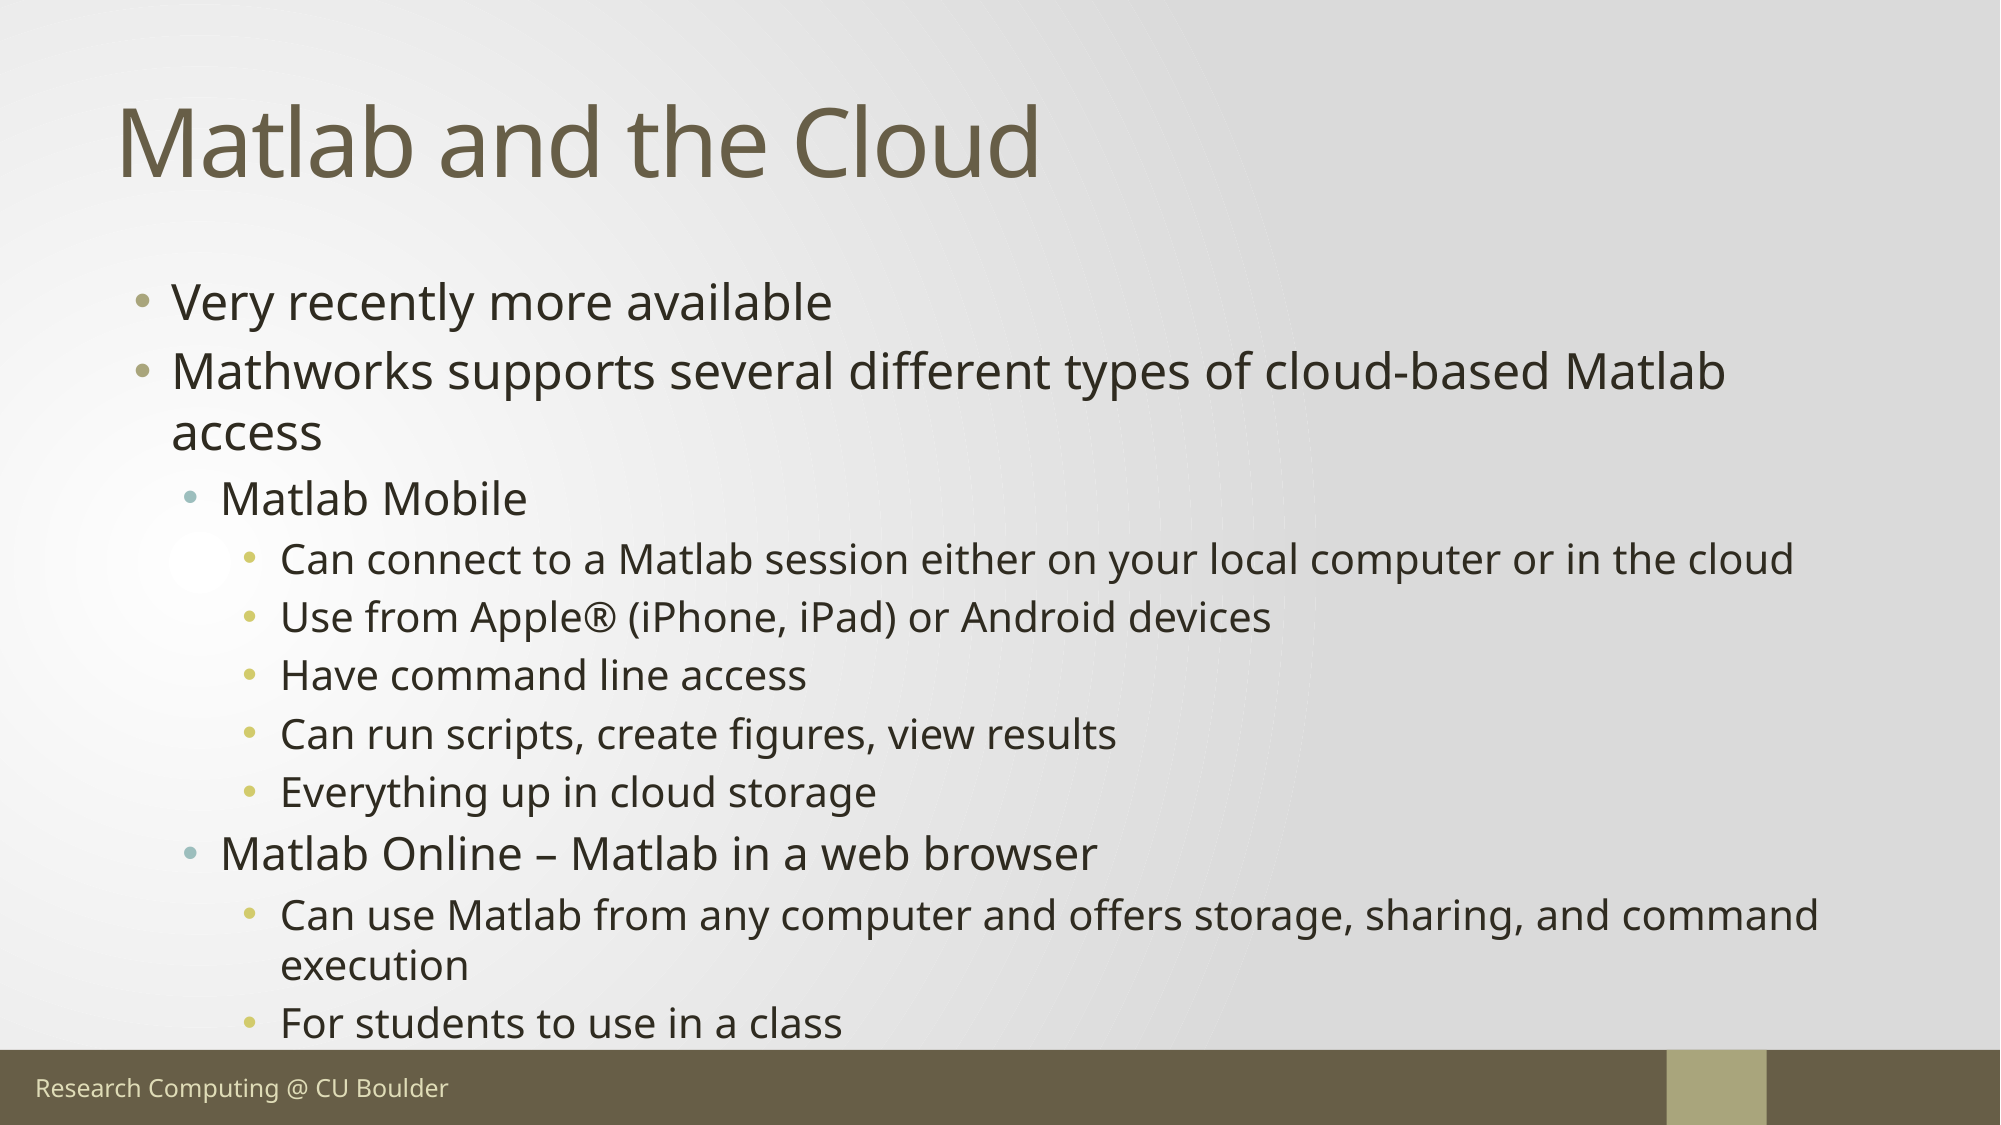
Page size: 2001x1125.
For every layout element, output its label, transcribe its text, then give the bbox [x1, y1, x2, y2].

list Very recently more available Mathworks supports several different types of cloud-based Matlab access Matlab Mobile Can connect to a Matlab session either on your local computer or in the cloud Use from Apple® (iPhone, iPad) or Android devices Have command line access Can run scripts, create figures, view results Everything up in cloud storage Matlab Online – Matlab in a web browser Can use Matlab from any computer and offers storage, sharing, and command execution For students to use in a class [99, 262, 1892, 1032]
title Matlab and the Cloud [99, 45, 1892, 233]
